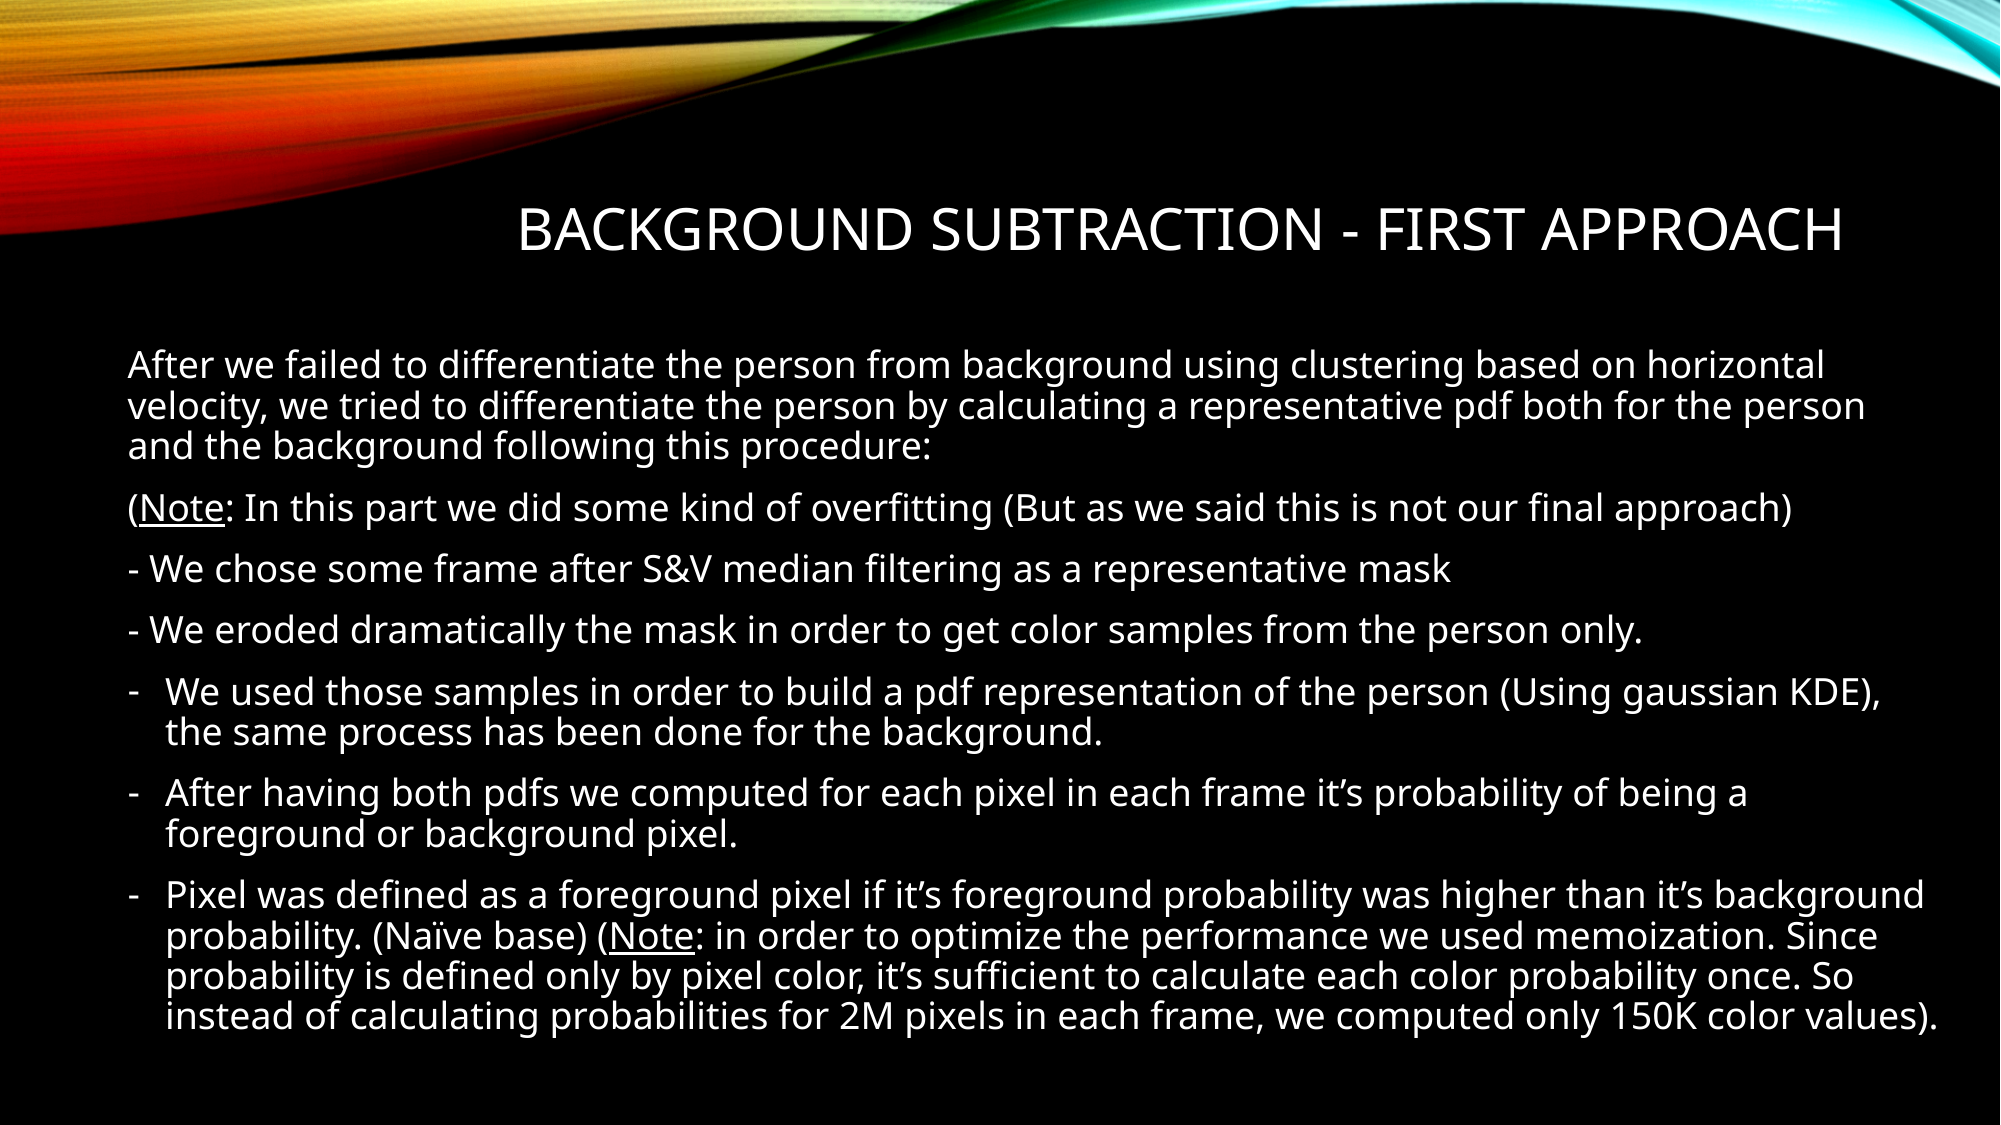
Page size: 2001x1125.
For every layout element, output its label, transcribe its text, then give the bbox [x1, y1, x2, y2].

picture [0, 0, 2000, 237]
title BACKGROUND subtraction - first approach [474, 125, 1888, 338]
list After we failed to differentiate the person from background using clustering based on horizontal velocity, we tried to differentiate the person by calculating a representative pdf both for the person and the background following this procedure: (Note: In this part we did some kind of overfitting (But as we said this is not our final approach) - We chose some frame after S&V median filtering as a representative mask - We eroded dramatically the mask in order to get color samples from the person only. We used those samples in order to build a pdf representation of the person (Using gaussian KDE), the same process has been done for the background. After having both pdfs we computed for each pixel in each frame it’s probability of being a foreground or background pixel. Pixel was defined as a foreground pixel if it’s foreground probability was higher than it’s background probability. (Naïve base) (Note: in order to optimize the performance we used memoization. Since probability is defined only by pixel color, it’s sufficient to calculate each color probability once. So instead of calculating probabilities for 2M pixels in each frame, we computed only 150K color values). [112, 339, 1960, 1111]
